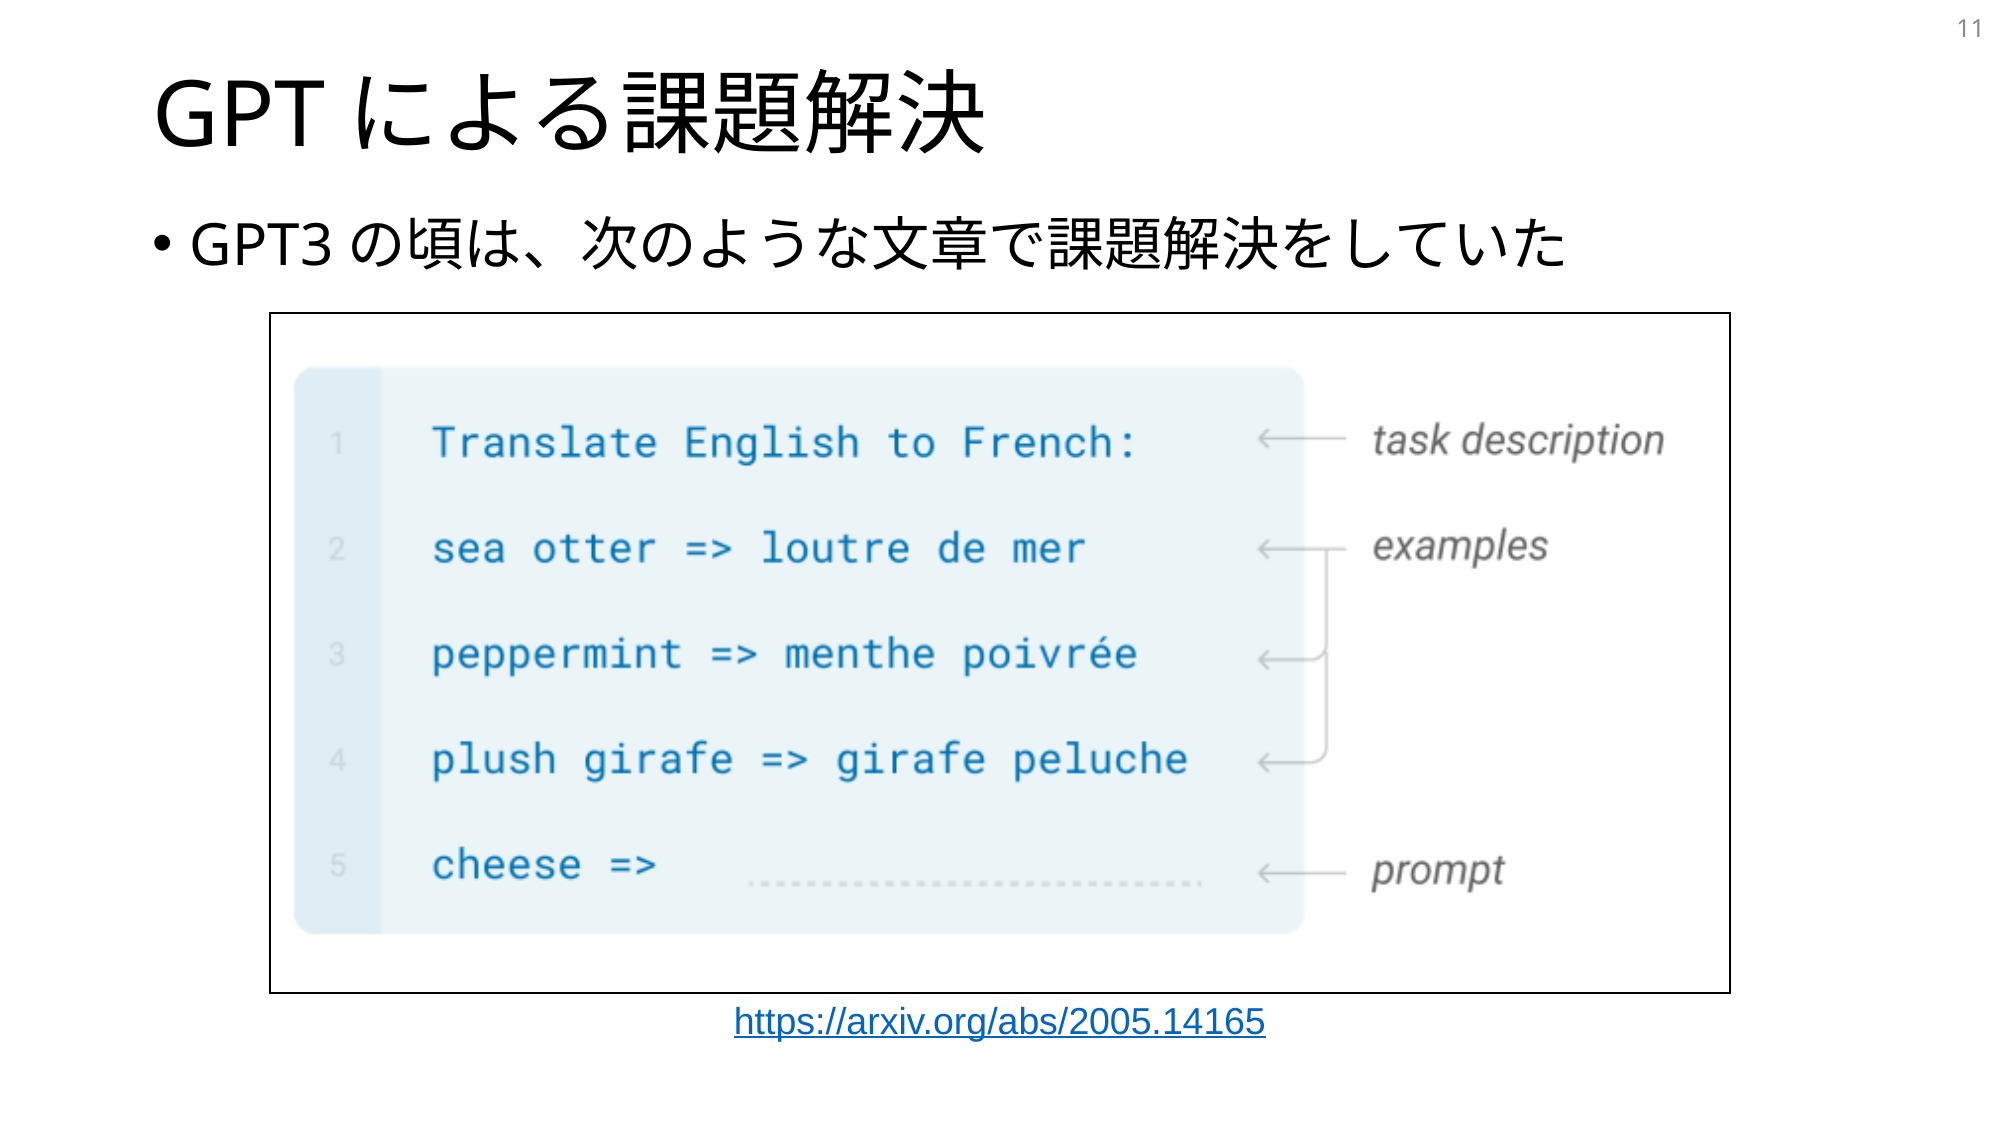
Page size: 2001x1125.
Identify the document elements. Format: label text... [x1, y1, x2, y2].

text_box https://arxiv.org/abs/2005.14165 [499, 992, 1501, 1050]
title GPTによる課題解決 [137, 59, 1863, 175]
list GPT3の頃は、次のような文章で課題解決をしていた [137, 192, 1863, 409]
slide_number 11 [1550, 0, 2000, 60]
picture [271, 313, 1729, 992]
